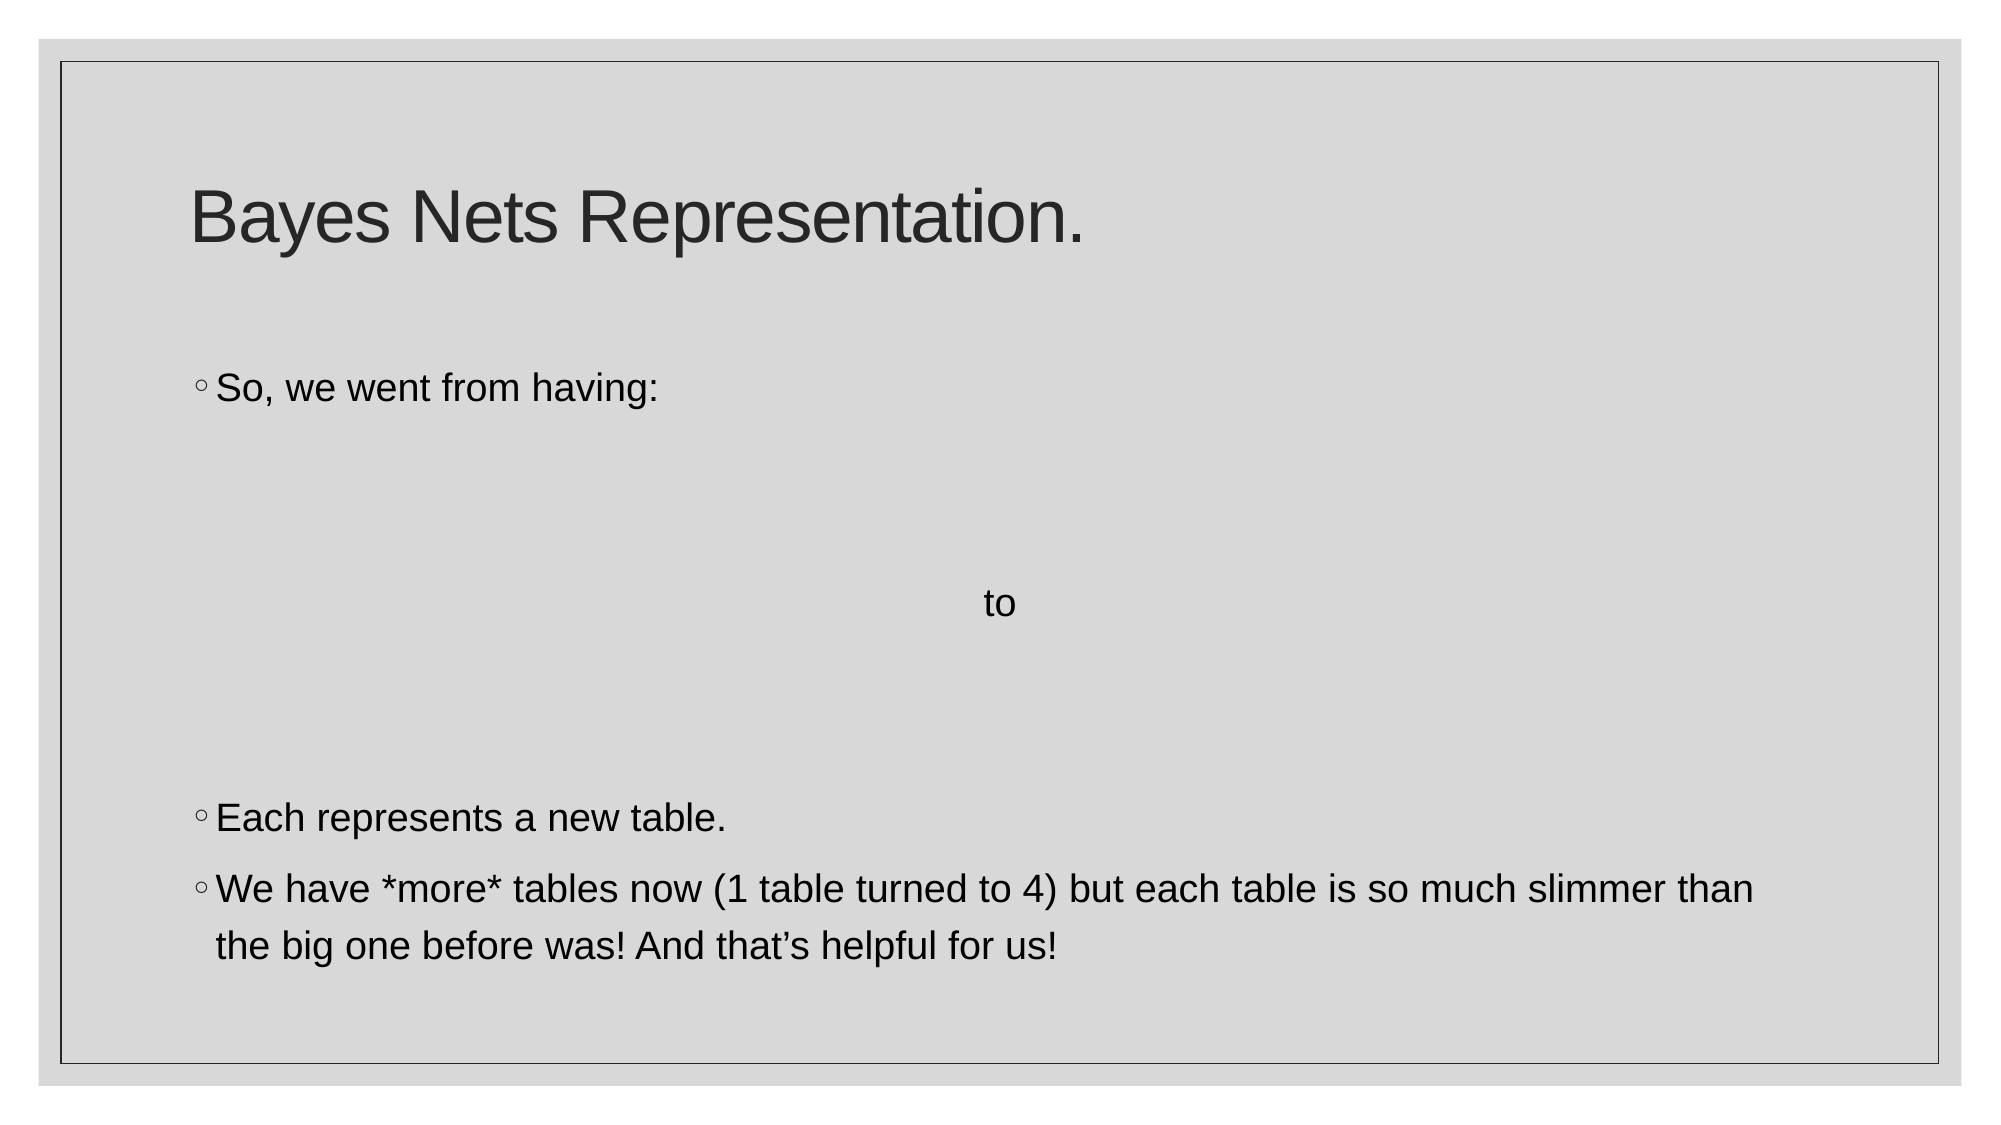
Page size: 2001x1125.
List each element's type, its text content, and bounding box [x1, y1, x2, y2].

title Bayes Nets Representation. [174, 105, 1825, 331]
